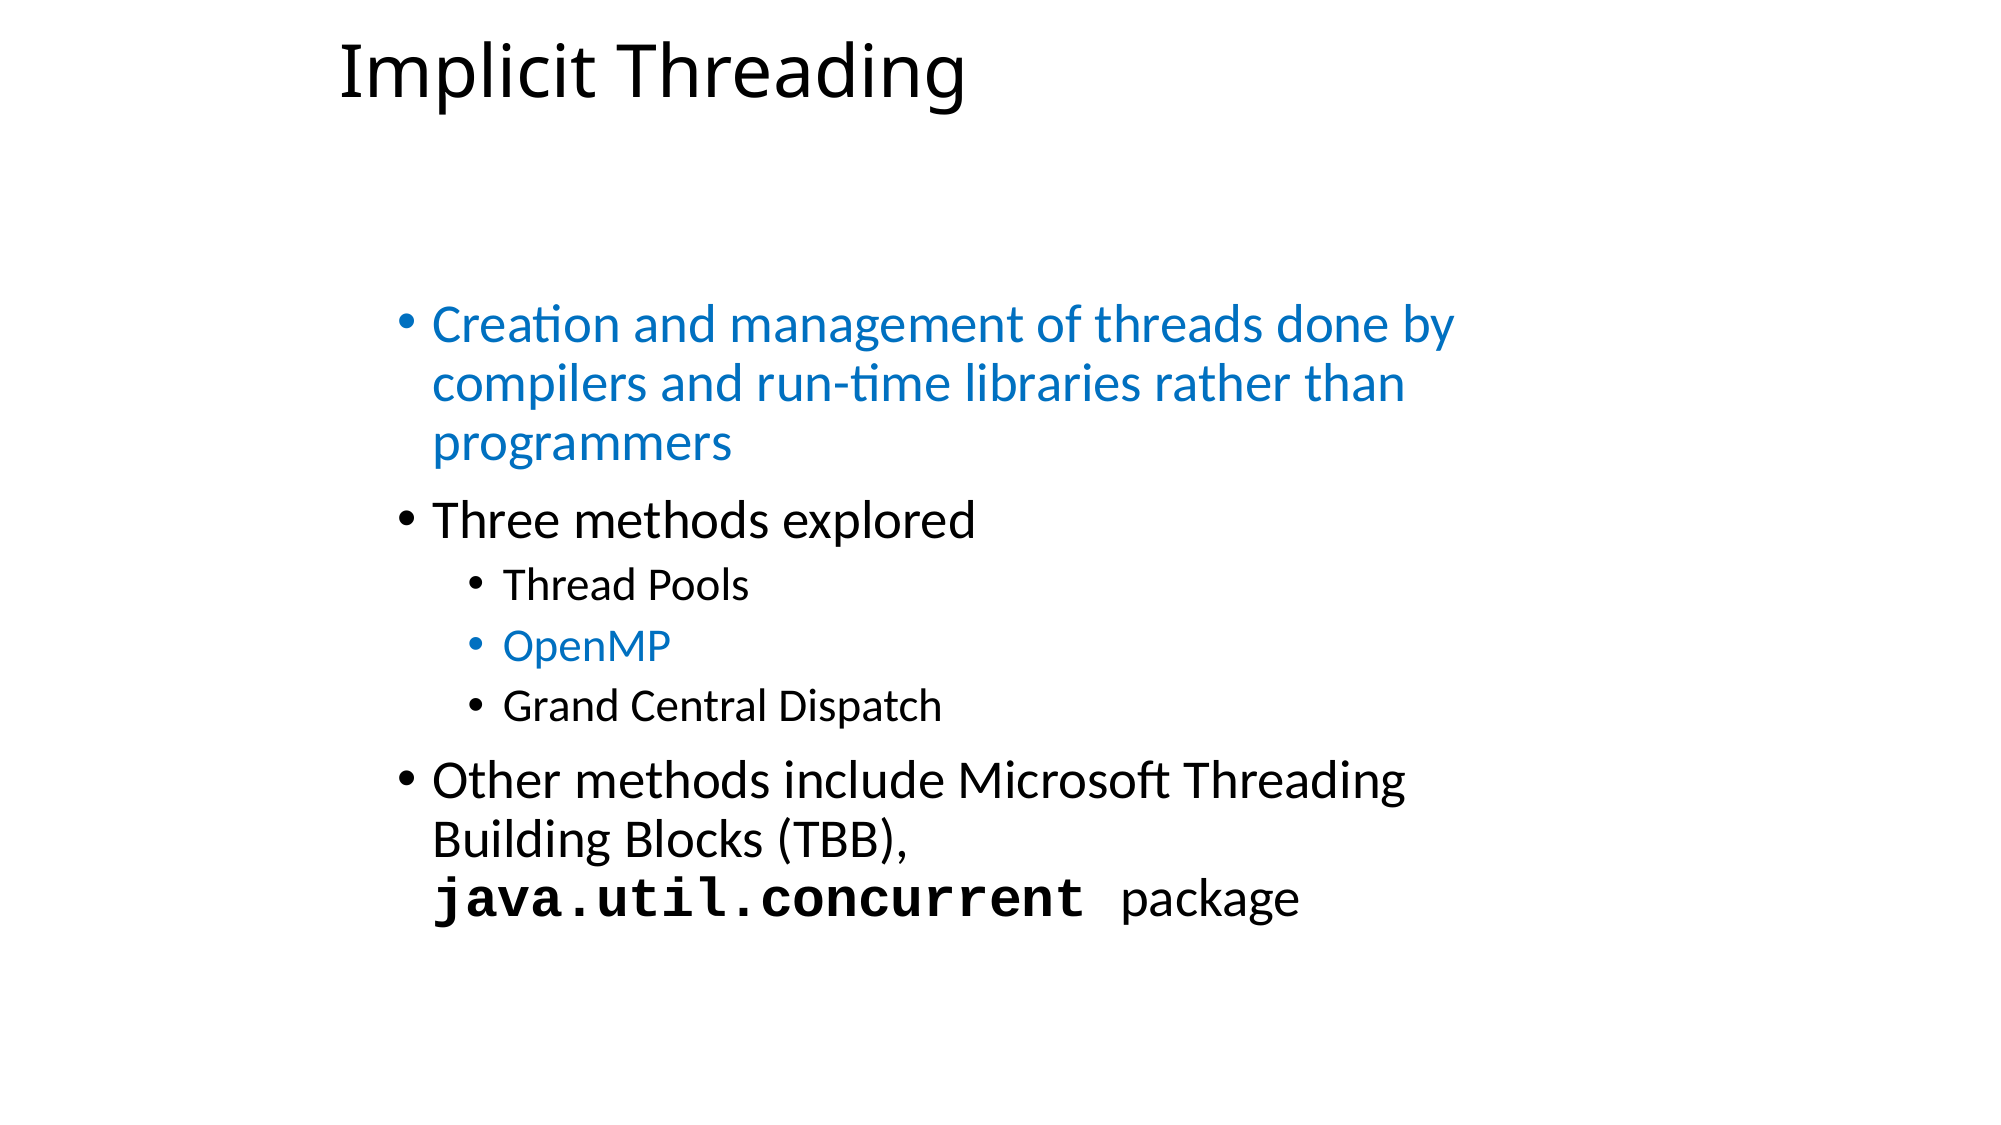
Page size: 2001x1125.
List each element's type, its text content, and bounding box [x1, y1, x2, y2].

list Creation and management of threads done by compilers and run-time libraries rather than programmers Three methods explored Thread Pools OpenMP Grand Central Dispatch Other methods include Microsoft Threading Building Blocks (TBB), java.util.concurrent package [382, 202, 1513, 937]
title Implicit Threading [324, 26, 1675, 122]
